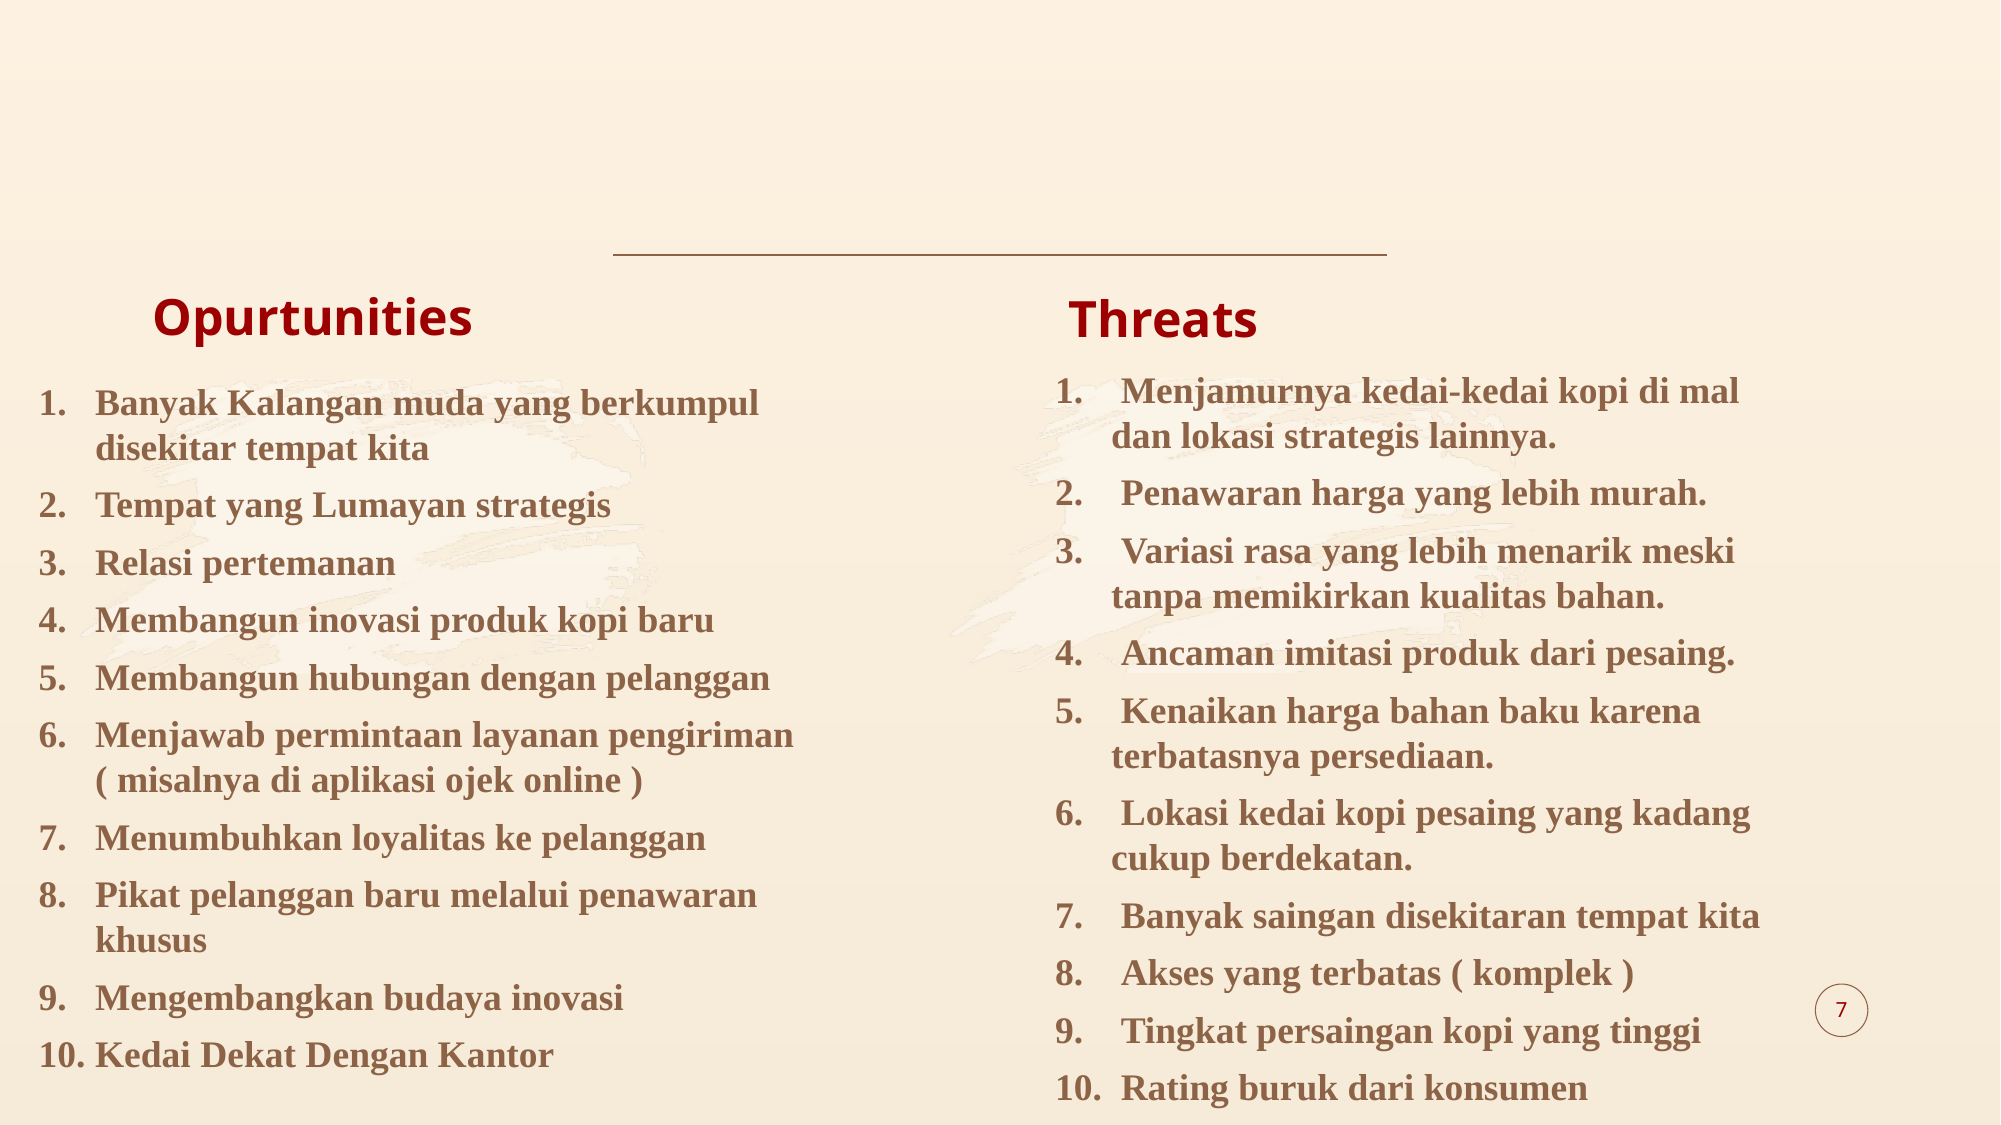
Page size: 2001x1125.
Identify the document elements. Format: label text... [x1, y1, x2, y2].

list Banyak Kalangan muda yang berkumpul disekitar tempat kita Tempat yang Lumayan strategis Relasi pertemanan Membangun inovasi produk kopi baru Membangun hubungan dengan pelanggan Menjawab permintaan layanan pengiriman ( misalnya di aplikasi ojek online ) Menumbuhkan loyalitas ke pelanggan Pikat pelanggan baru melalui penawaran khusus Mengembangkan budaya inovasi Kedai Dekat Dengan Kantor [23, 370, 874, 1099]
slide_number 7 [1812, 980, 1872, 1041]
list Menjamurnya kedai-kedai kopi di mal dan lokasi strategis lainnya. Penawaran harga yang lebih murah. Variasi rasa yang lebih menarik meski tanpa memikirkan kualitas bahan. Ancaman imitasi produk dari pesaing. Kenaikan harga bahan baku karena terbatasnya persediaan. Lokasi kedai kopi pesaing yang kadang cukup berdekatan. Banyak saingan disekitaran tempat kita Akses yang terbatas ( komplek ) Tingkat persaingan kopi yang tinggi Rating buruk dari konsumen [1040, 358, 1812, 1111]
list Threats [1053, 279, 1840, 336]
list Opurtunities [137, 278, 923, 335]
